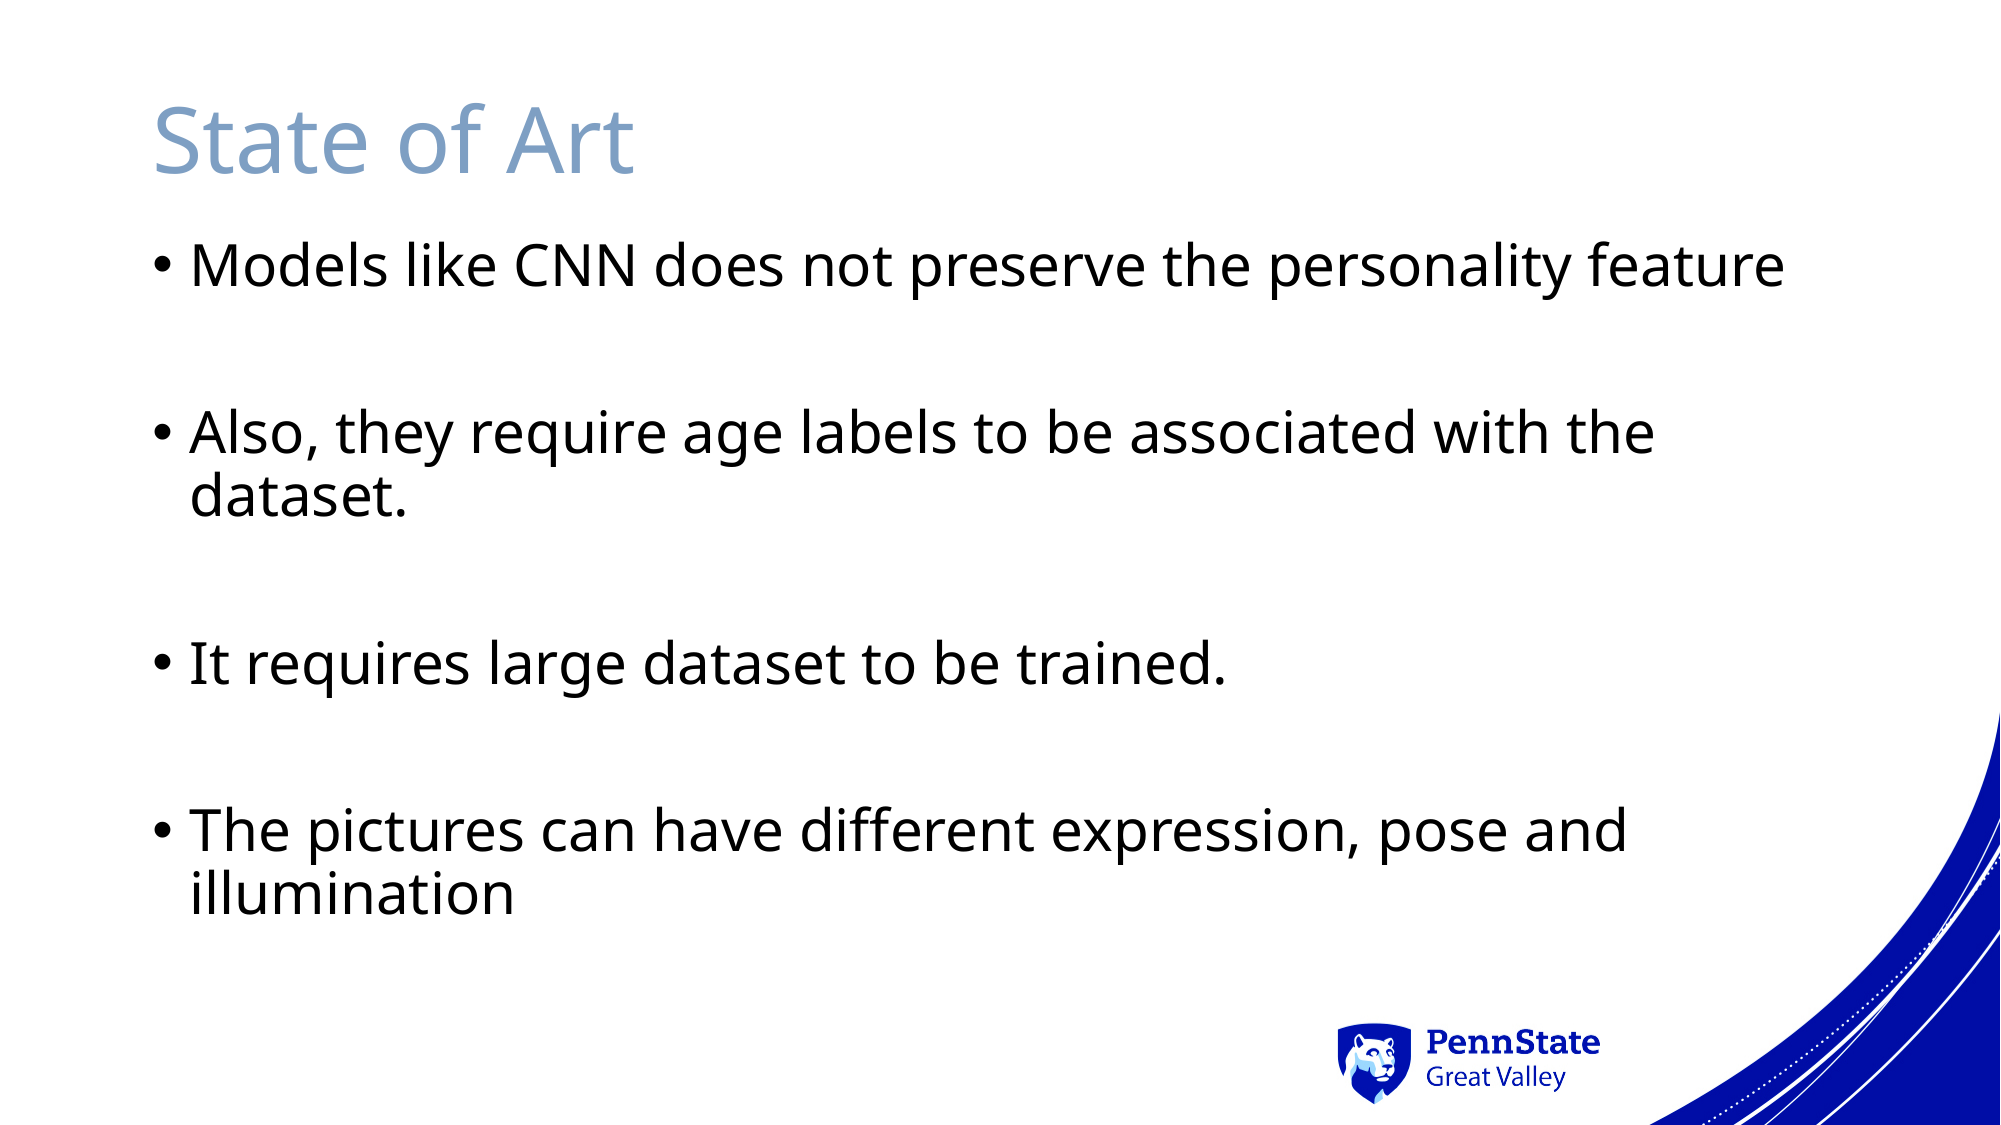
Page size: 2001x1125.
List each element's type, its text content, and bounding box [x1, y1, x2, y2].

picture [0, 0, 2000, 1125]
list Models like CNN does not preserve the personality feature Also, they require age labels to be associated with the dataset. It requires large dataset to be trained. The pictures can have different expression, pose and illumination [137, 228, 1863, 1014]
title State of Art [137, 59, 1863, 228]
